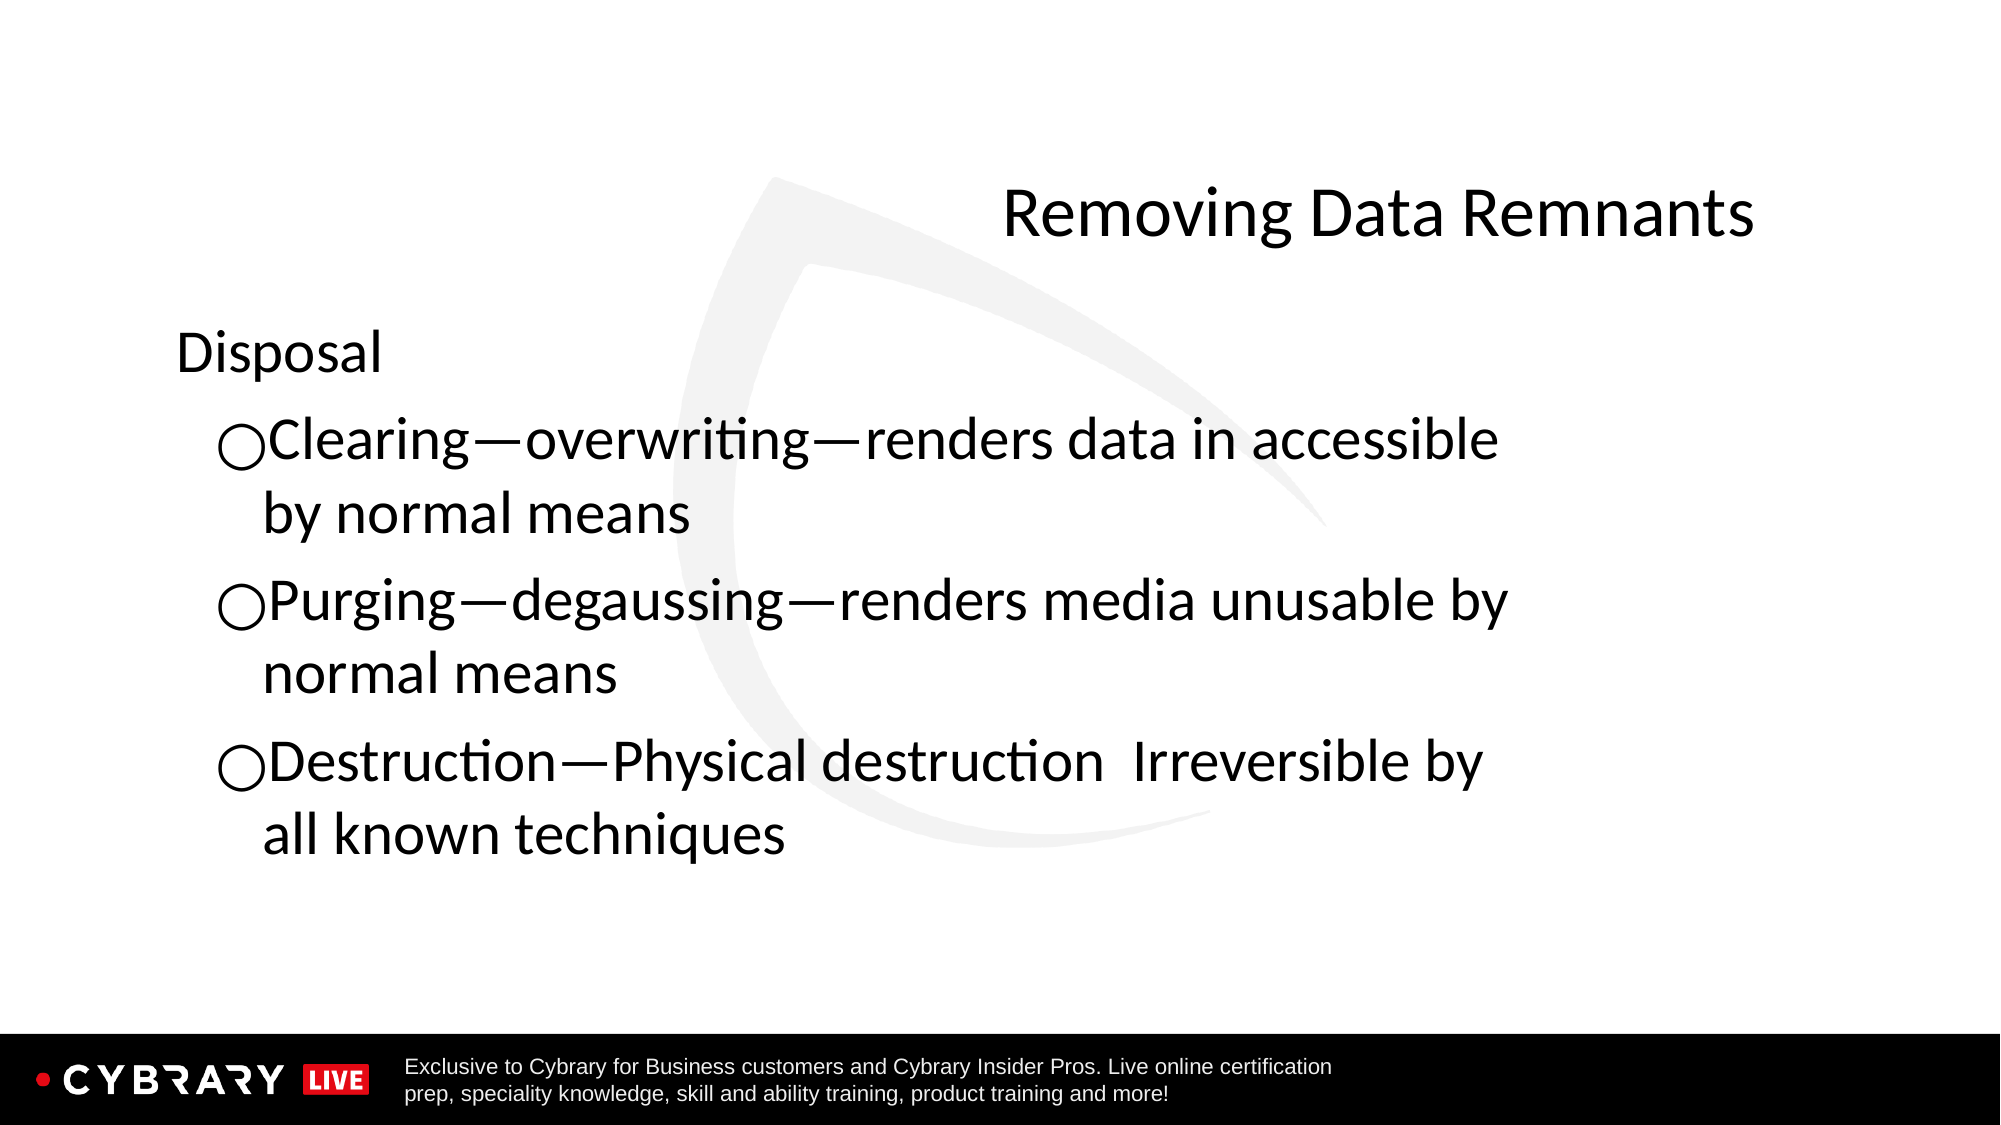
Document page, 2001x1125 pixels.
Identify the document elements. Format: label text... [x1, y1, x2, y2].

text_box Disposal Clearing—overwriting—renders data in accessible by normal means Purging—degaussing—renders media unusable by normal means Destruction—Physical destruction Irreversible by all known techniques [129, 297, 1529, 875]
picture [36, 1064, 369, 1095]
picture [673, 177, 1327, 297]
title Removing Data Remnants [829, 139, 1757, 285]
